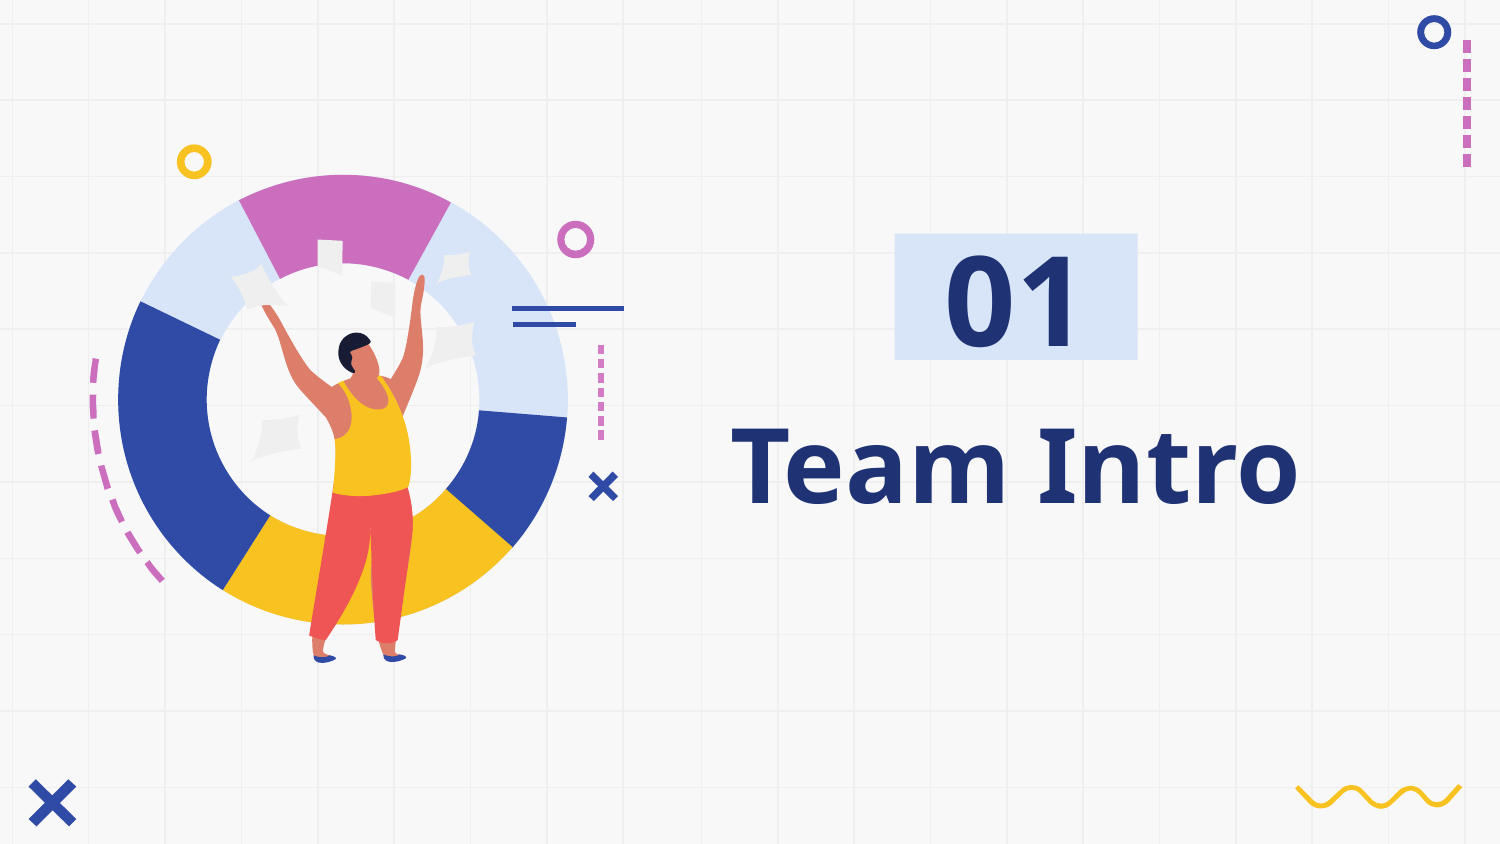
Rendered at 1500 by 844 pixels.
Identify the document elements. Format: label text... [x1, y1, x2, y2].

title Team Intro [685, 401, 1347, 539]
title 01 [894, 233, 1138, 360]
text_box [89, 144, 625, 664]
